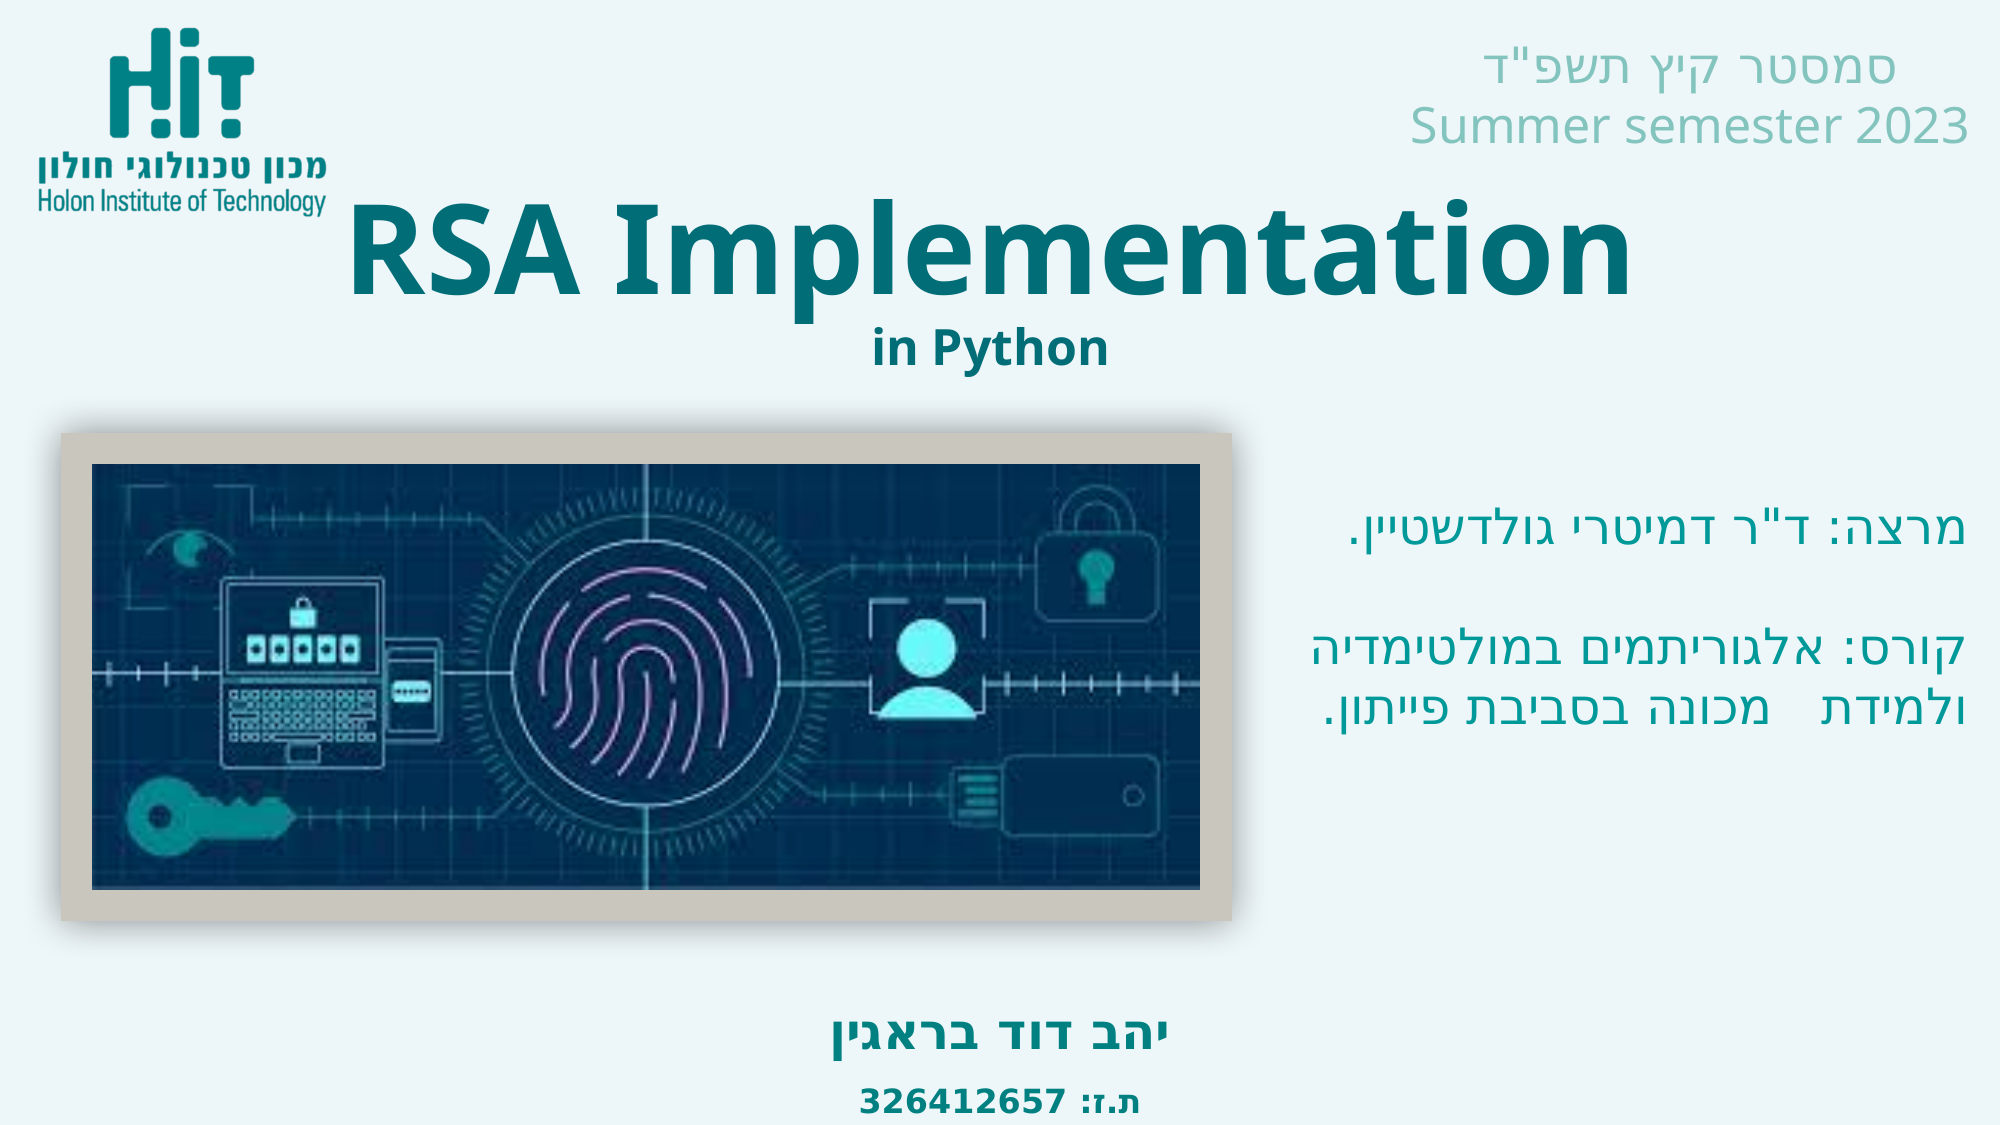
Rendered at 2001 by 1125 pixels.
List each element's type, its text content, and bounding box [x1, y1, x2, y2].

picture [0, 0, 417, 280]
title RSA Implementation in Python [0, 141, 1991, 534]
subtitle יהב דוד בראגין ת.ז: 326412657 [0, 991, 2000, 1125]
text_box סמסטר קיץ תשפ"ד Summer semester 2023 [1369, 26, 2000, 161]
text_box מרצה: ד"ר דמיטרי גולדשטיין. קורס: אלגוריתמים במולטימדיה ולמידת מכונה בסביבת פייתון. [1258, 487, 1984, 742]
picture [92, 464, 1201, 890]
